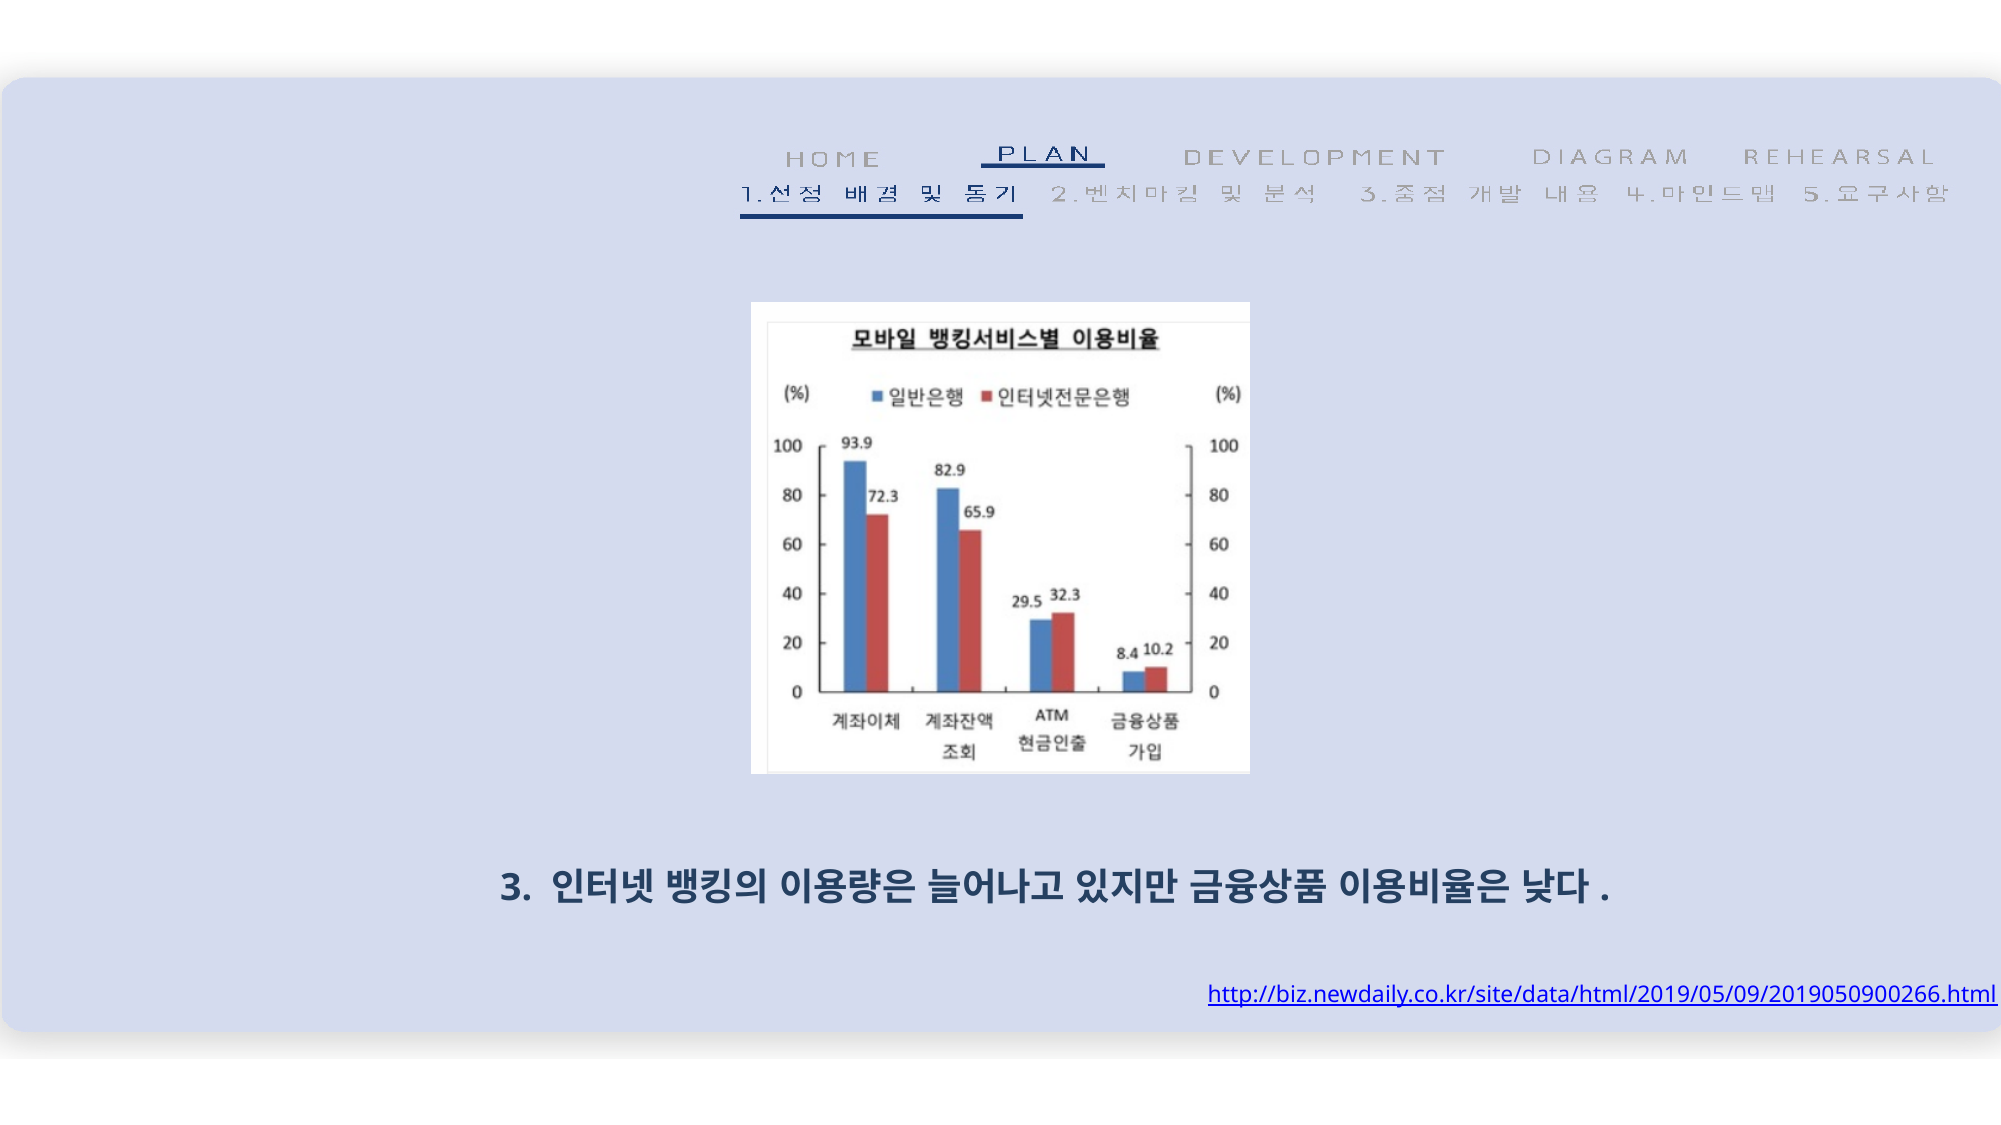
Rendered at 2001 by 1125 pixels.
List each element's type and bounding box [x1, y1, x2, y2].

picture [0, 52, 2001, 1059]
